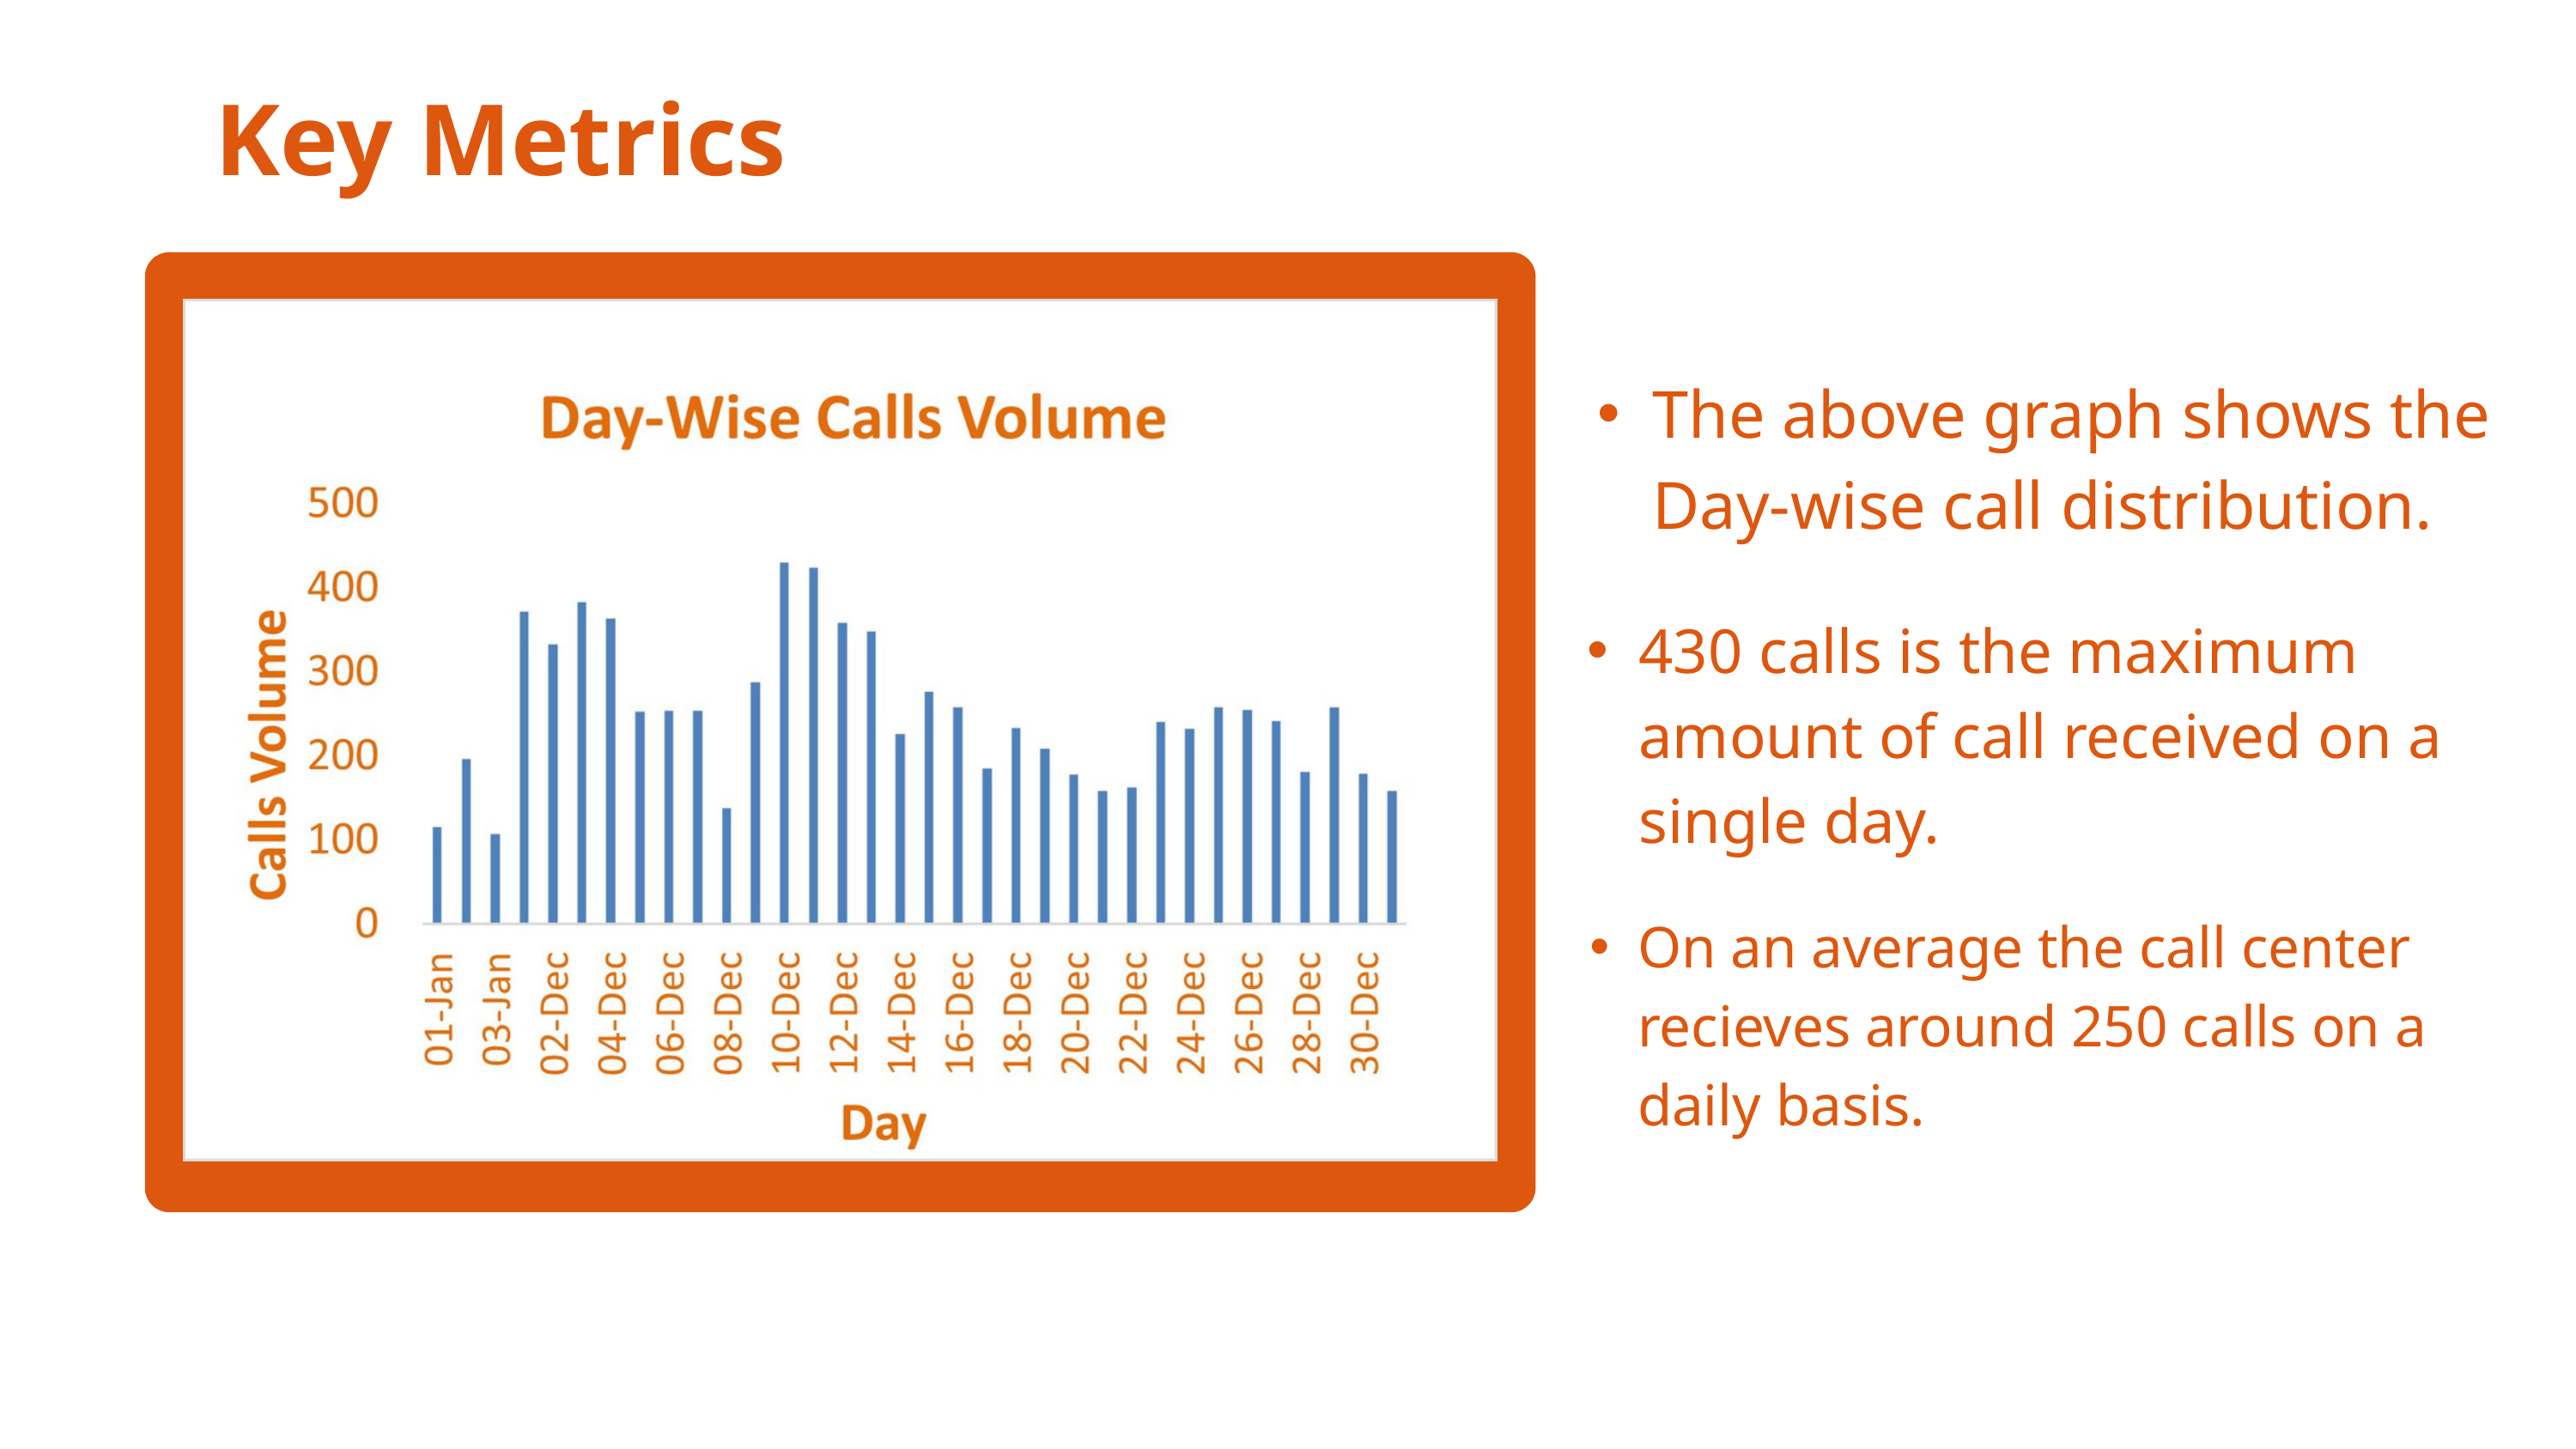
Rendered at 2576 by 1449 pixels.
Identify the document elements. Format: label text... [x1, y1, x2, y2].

text_box On an average the call center recieves around 250 calls on a daily basis. [1541, 900, 2500, 1137]
text_box The above graph shows the Day-wise call distribution. [1541, 360, 2576, 543]
text_box Key Metrics [215, 76, 835, 196]
text_box 430 calls is the maximum amount of call received on a single day. [1540, 600, 2500, 856]
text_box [144, 252, 1536, 1213]
